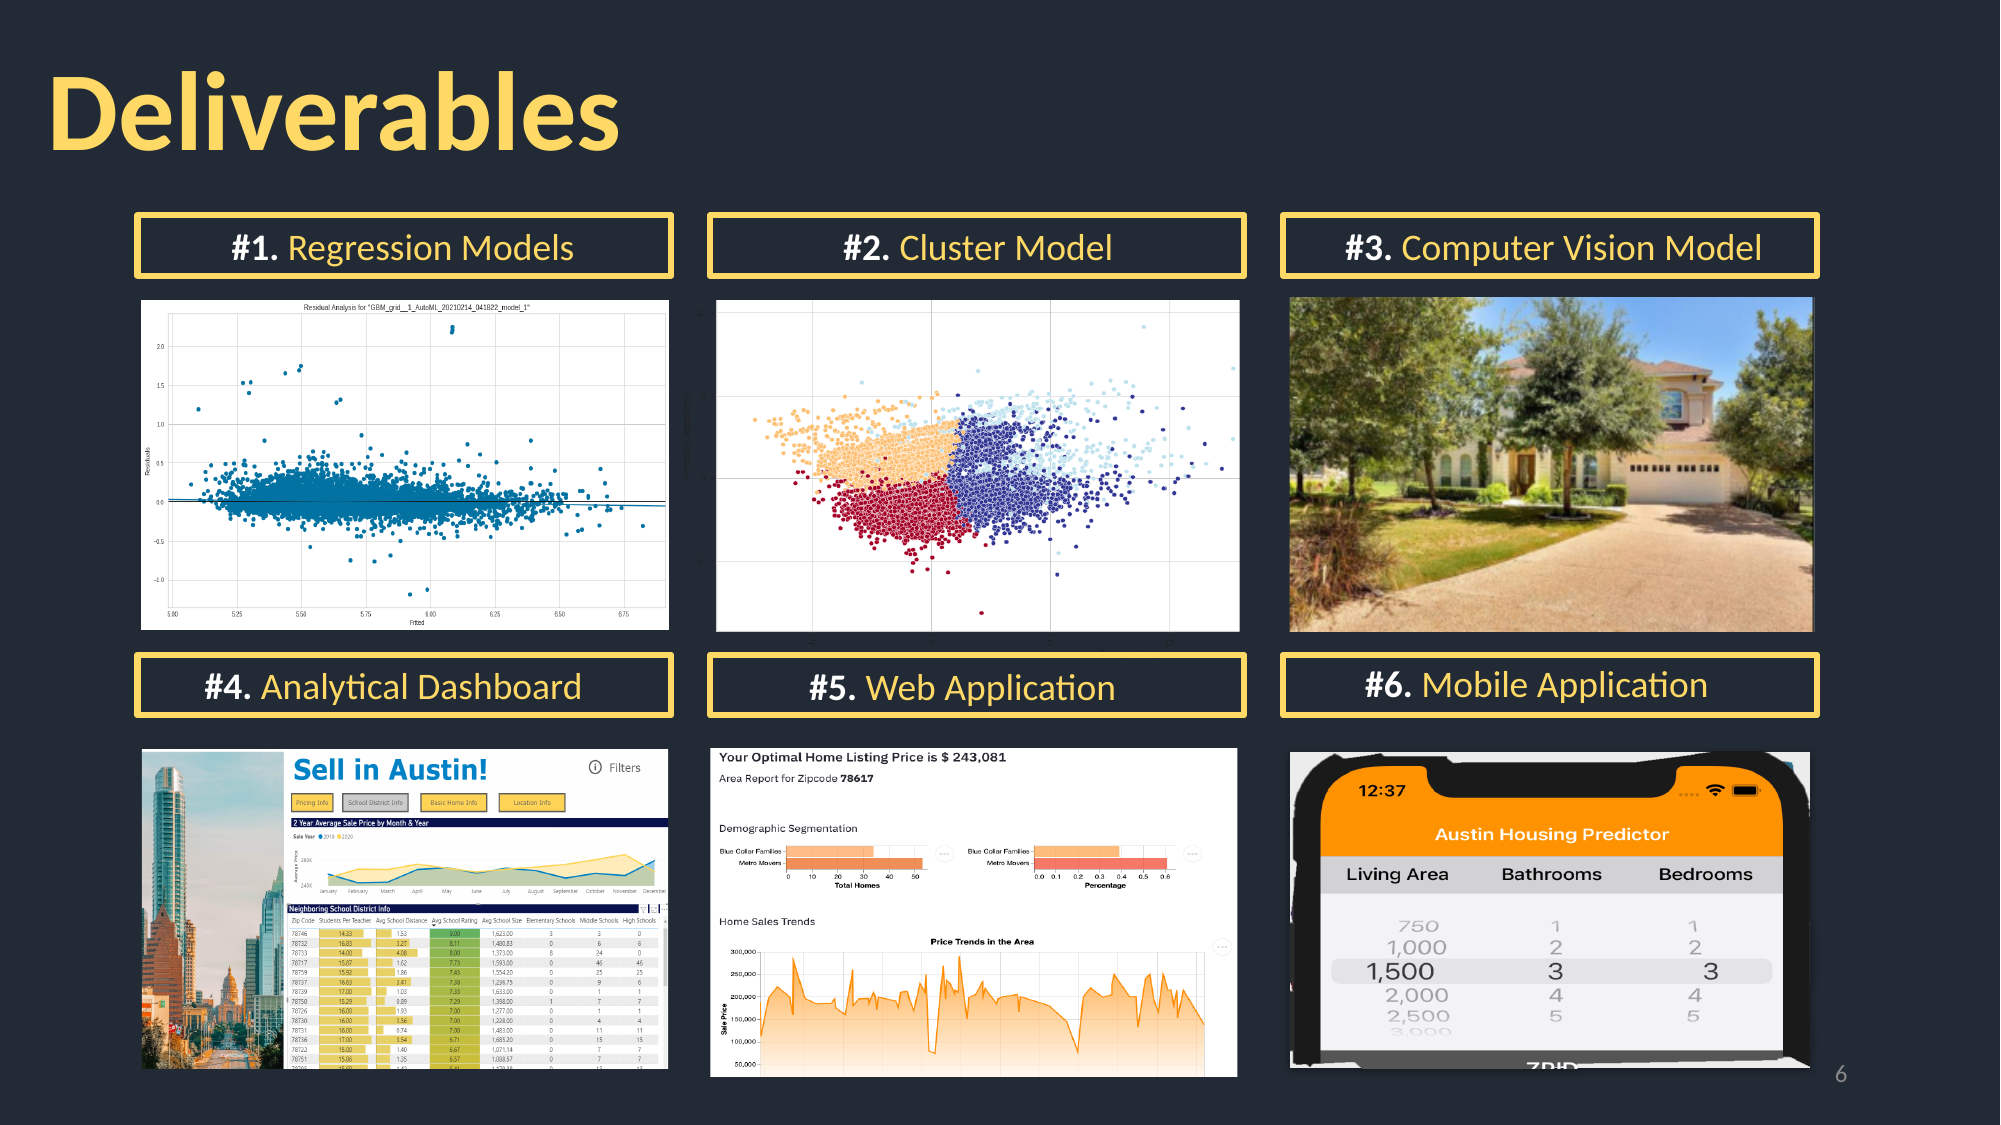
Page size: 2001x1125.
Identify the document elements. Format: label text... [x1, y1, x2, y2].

text_box #3. Computer Vision Model [1330, 214, 1784, 275]
picture [678, 299, 1240, 665]
text_box #2. Cluster Model [828, 215, 1132, 276]
slide_number 6 [1412, 1042, 1863, 1103]
picture [1289, 297, 1824, 632]
text_box [710, 215, 828, 276]
text_box [1283, 654, 1350, 716]
picture [1289, 751, 1811, 1069]
text_box #6. Mobile Application [1350, 652, 1763, 748]
text_box [137, 215, 216, 276]
text_box #4. Analytical Dashboard [189, 654, 665, 715]
picture [141, 299, 670, 630]
text_box [137, 654, 672, 716]
text_box [592, 215, 672, 276]
text_box [1132, 215, 1244, 276]
picture [141, 749, 669, 1069]
text_box [1763, 654, 1817, 716]
text_box #1. Regression Models [216, 215, 592, 276]
text_box [1283, 215, 1817, 276]
text_box [710, 667, 1244, 716]
text_box Deliverables [32, 30, 811, 181]
picture [709, 748, 1238, 1078]
